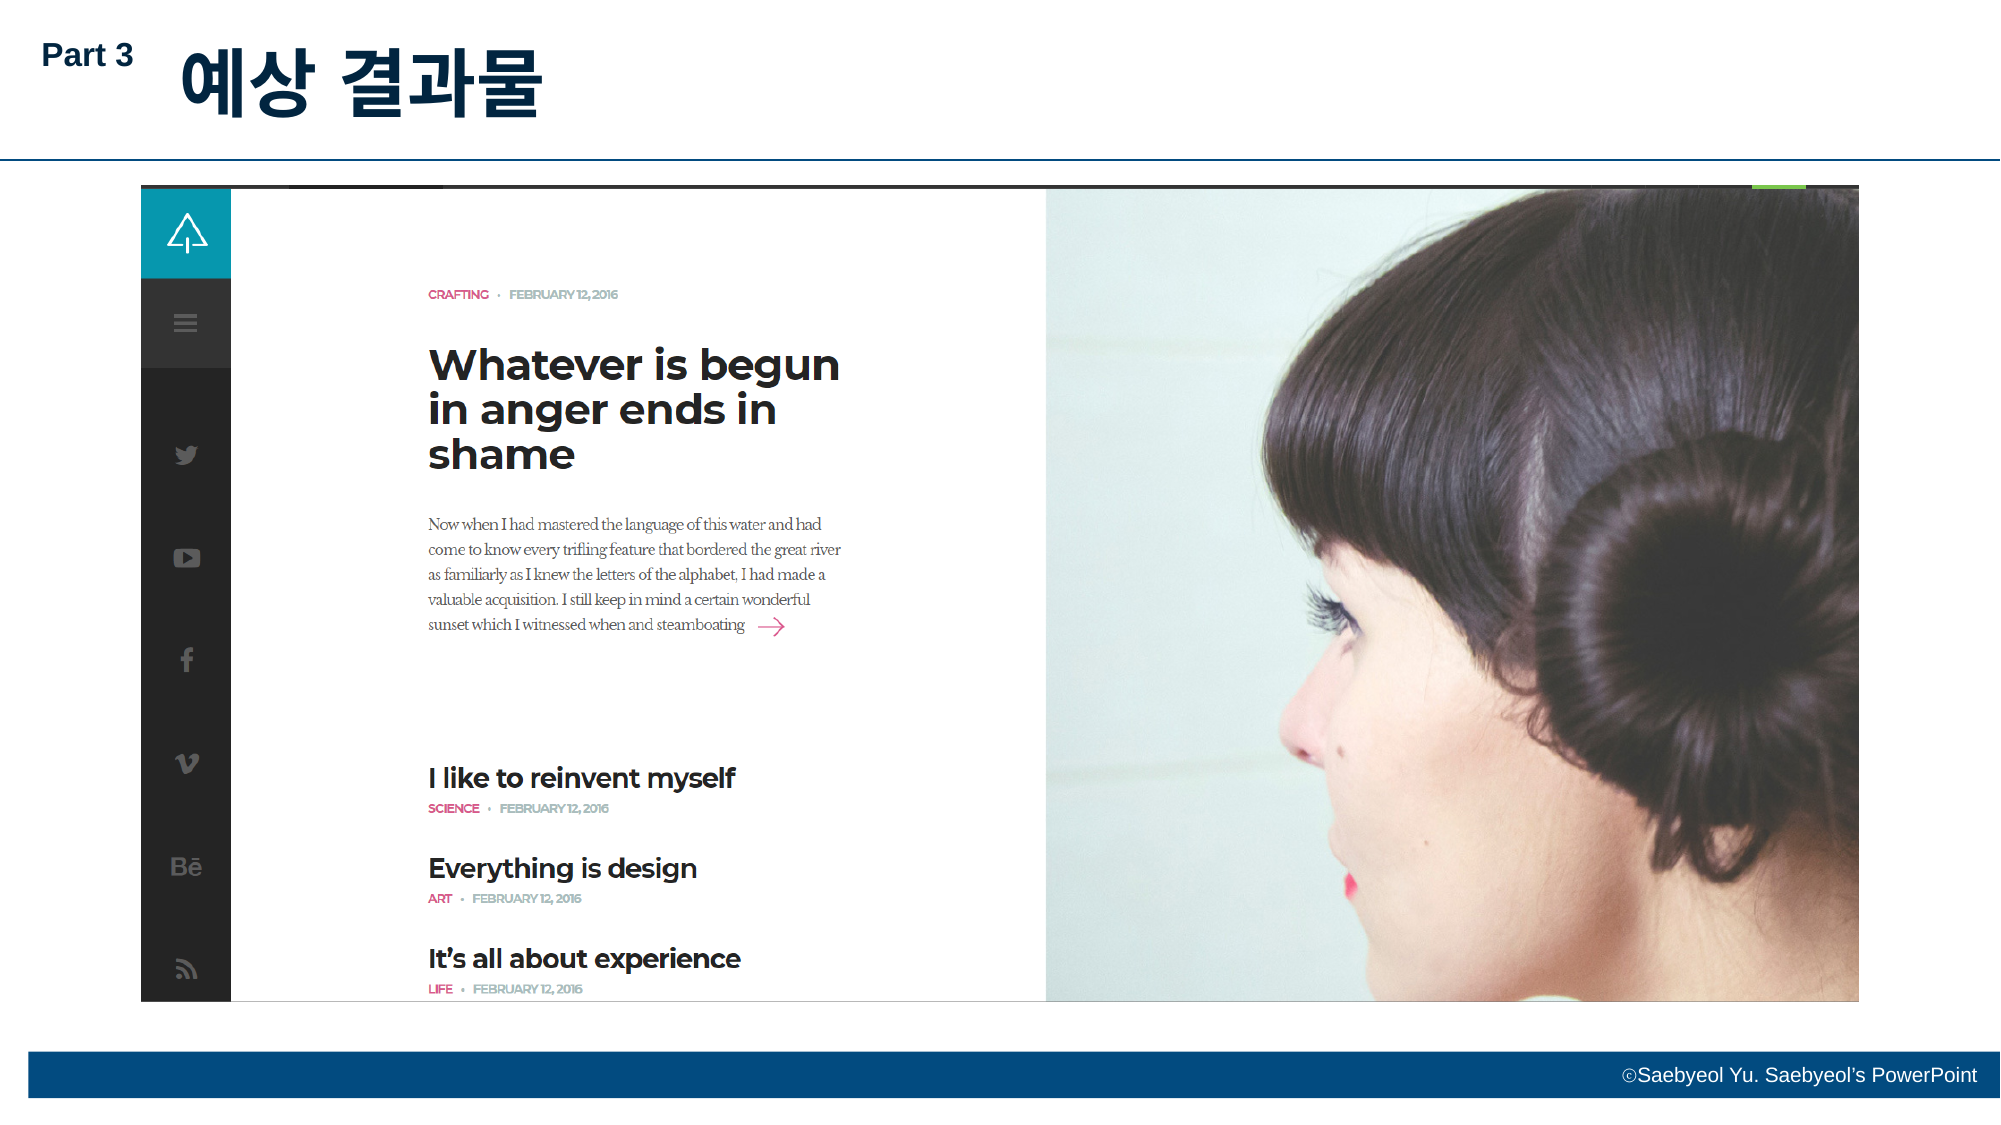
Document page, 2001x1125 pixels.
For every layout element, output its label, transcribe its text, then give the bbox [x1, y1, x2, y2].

picture [141, 185, 1859, 1002]
text_box Part 3 [26, 26, 165, 81]
text_box 예상 결과물 [164, 28, 783, 134]
